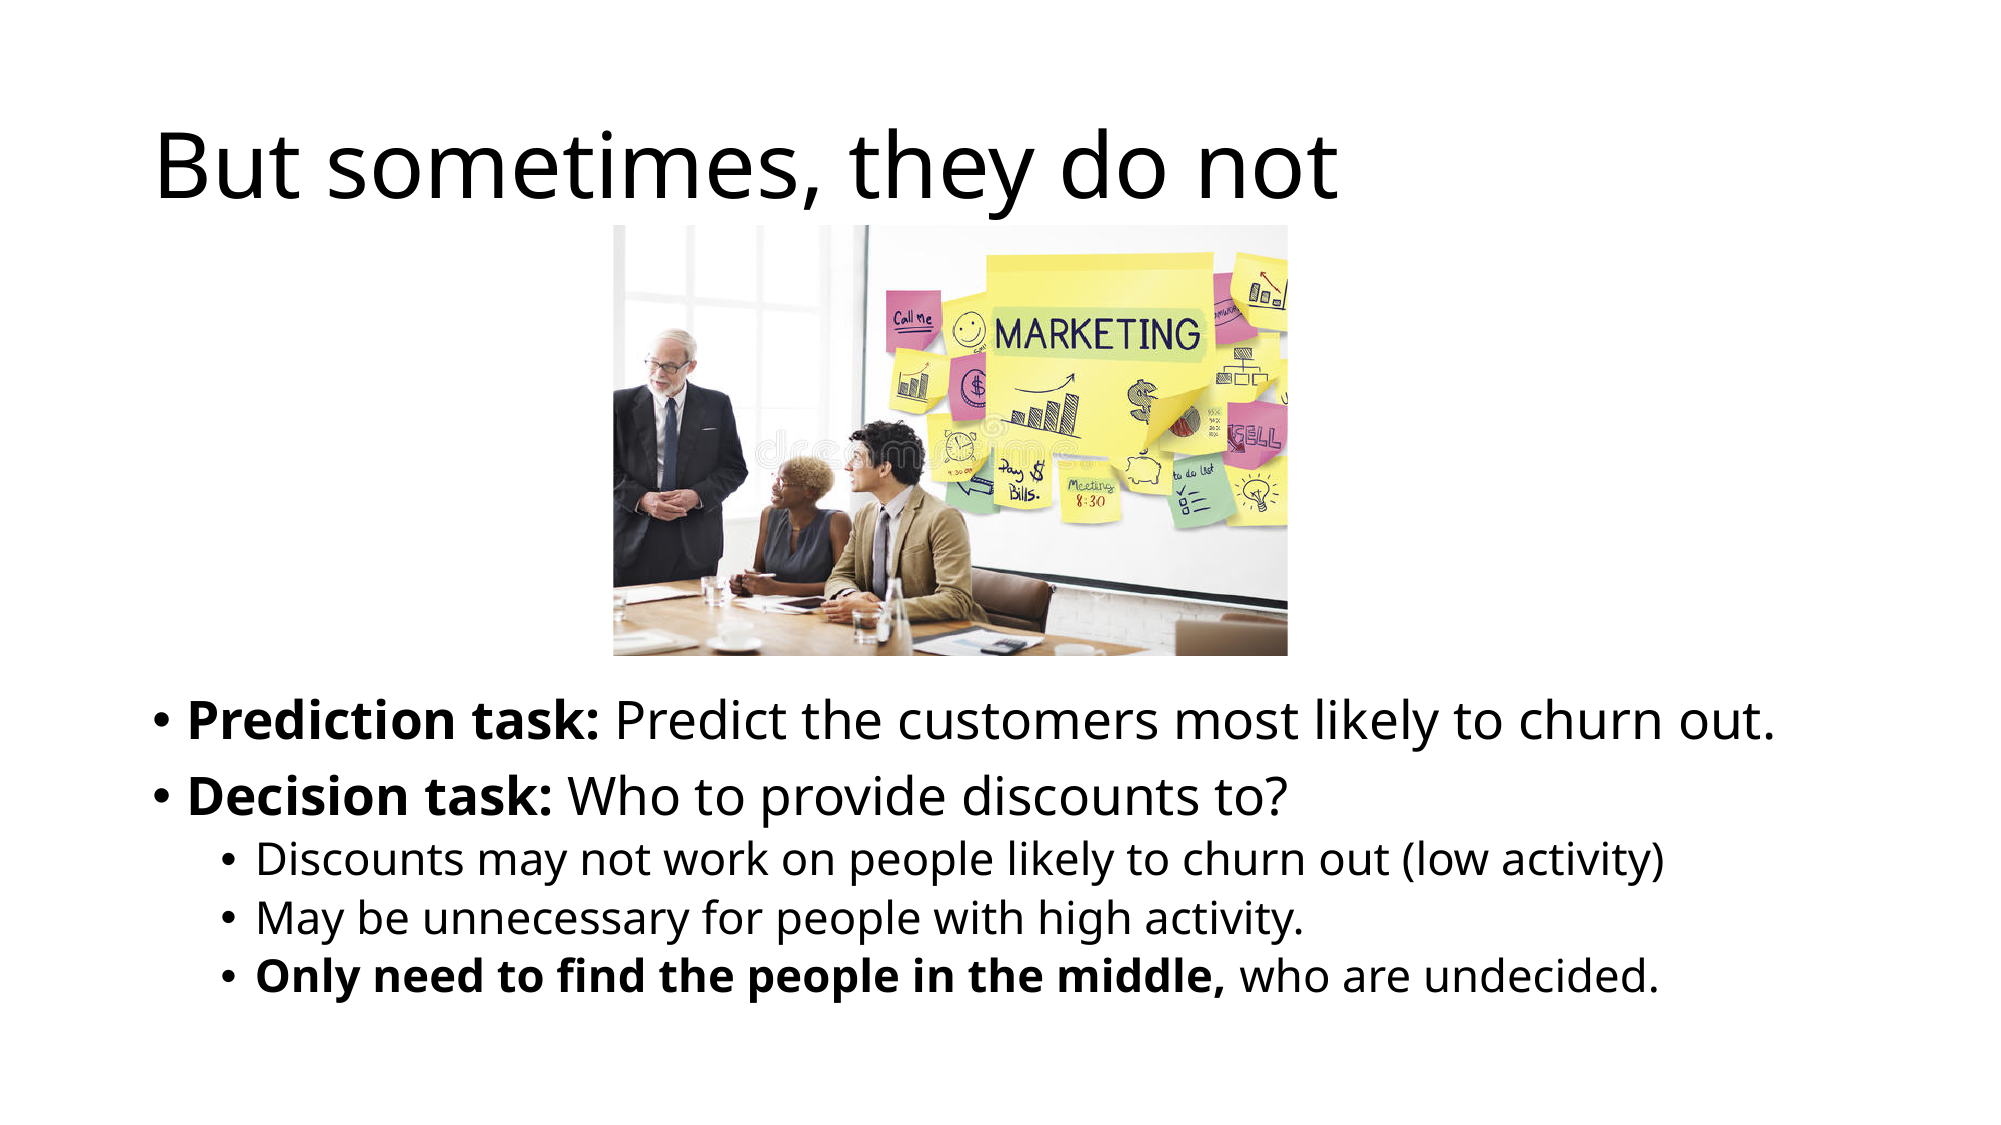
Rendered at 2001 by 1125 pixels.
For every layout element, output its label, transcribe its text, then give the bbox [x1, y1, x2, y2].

title But sometimes, they do not [137, 59, 1863, 278]
picture [612, 224, 1289, 657]
list Prediction task: Predict the customers most likely to churn out. Decision task: Who to provide discounts to? Discounts may not work on people likely to churn out (low activity) May be unnecessary for people with high activity. Only need to find the people in the middle, who are undecided. [137, 299, 1863, 1014]
